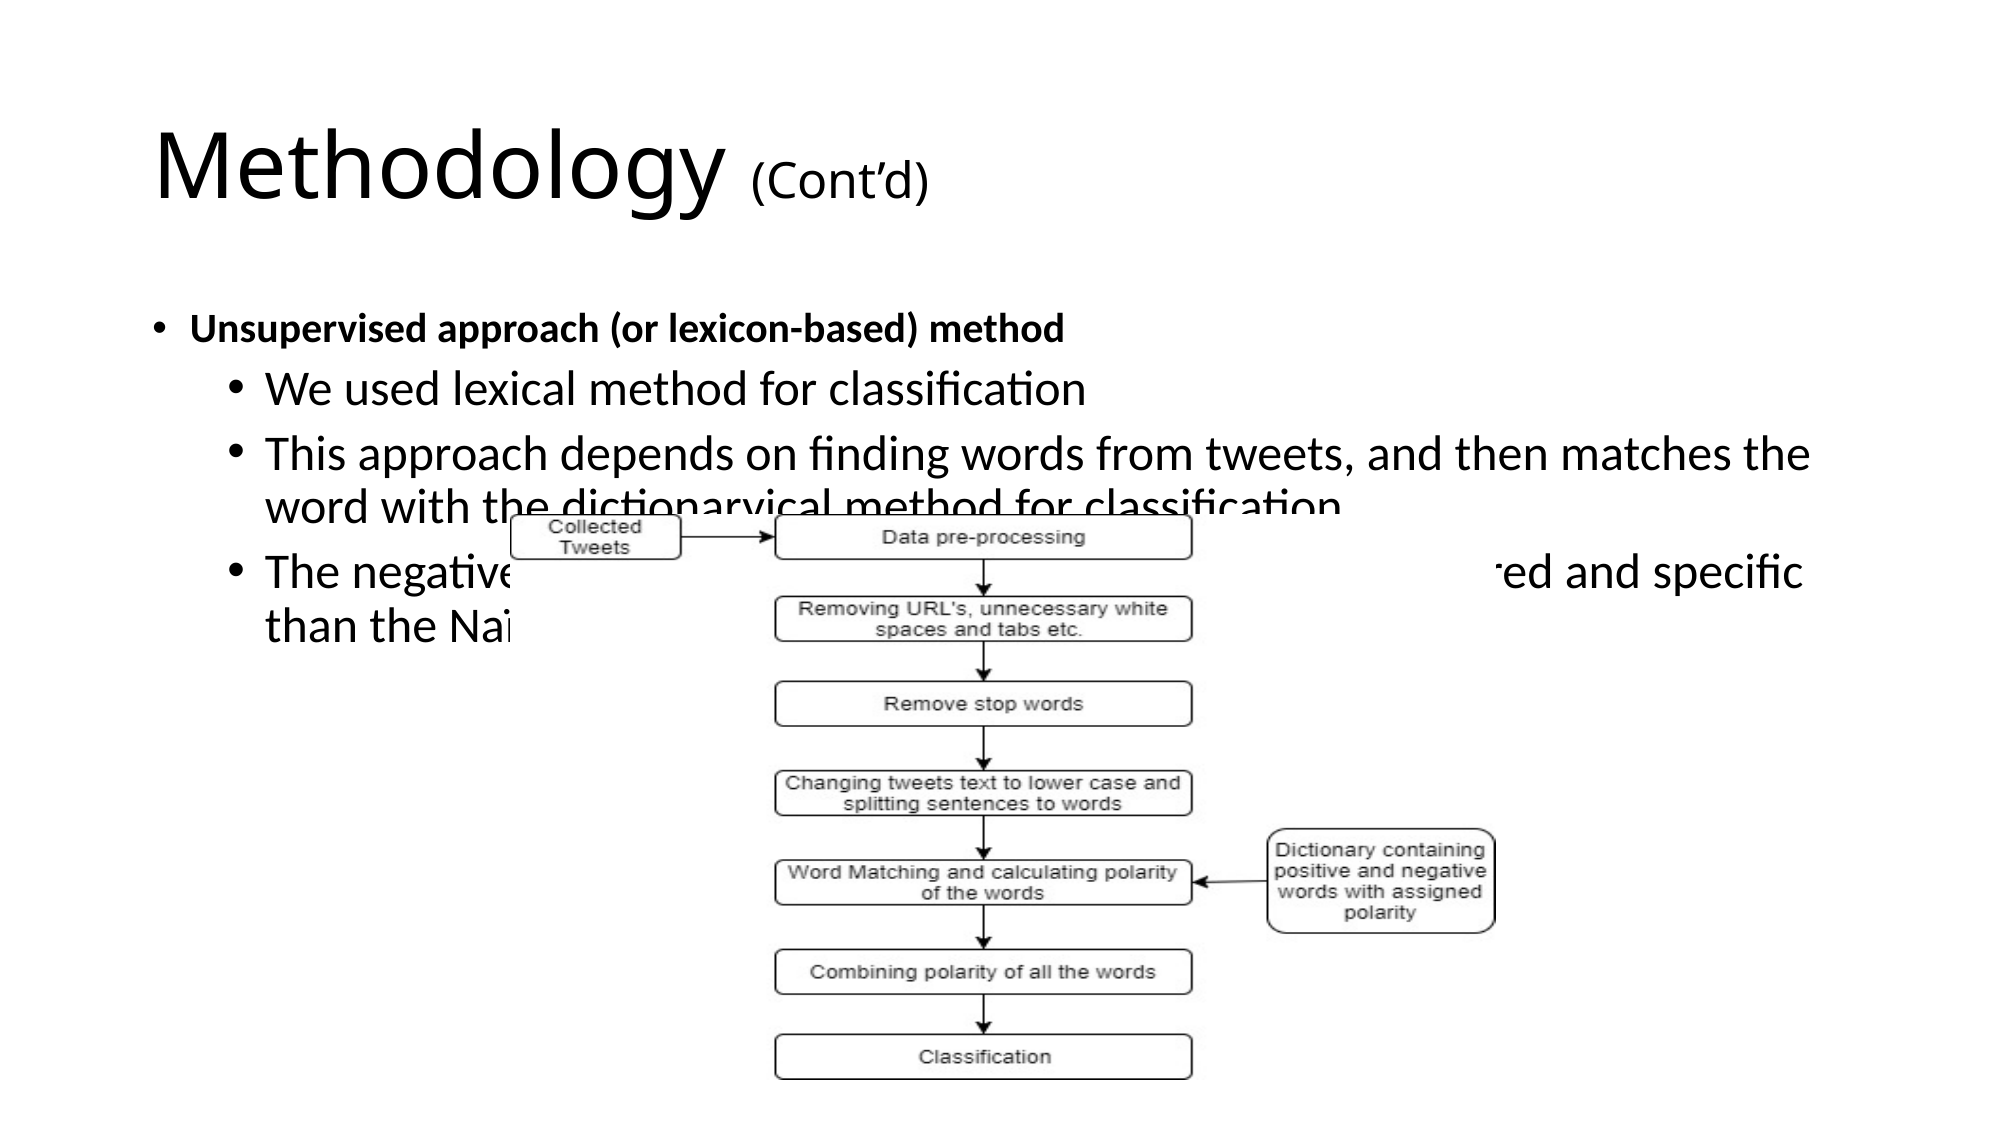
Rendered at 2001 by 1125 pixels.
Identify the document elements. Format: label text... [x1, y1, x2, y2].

picture [510, 513, 1496, 1080]
title Methodology (Cont’d) [137, 59, 1863, 278]
list Unsupervised approach (or lexicon-based) method We used lexical method for classification This approach depends on finding words from tweets, and then matches the word with the dictionaryical method for classification The negative words obtained by this approach are more filtered and specific than the Naïve Bayes approach [137, 299, 1863, 1014]
